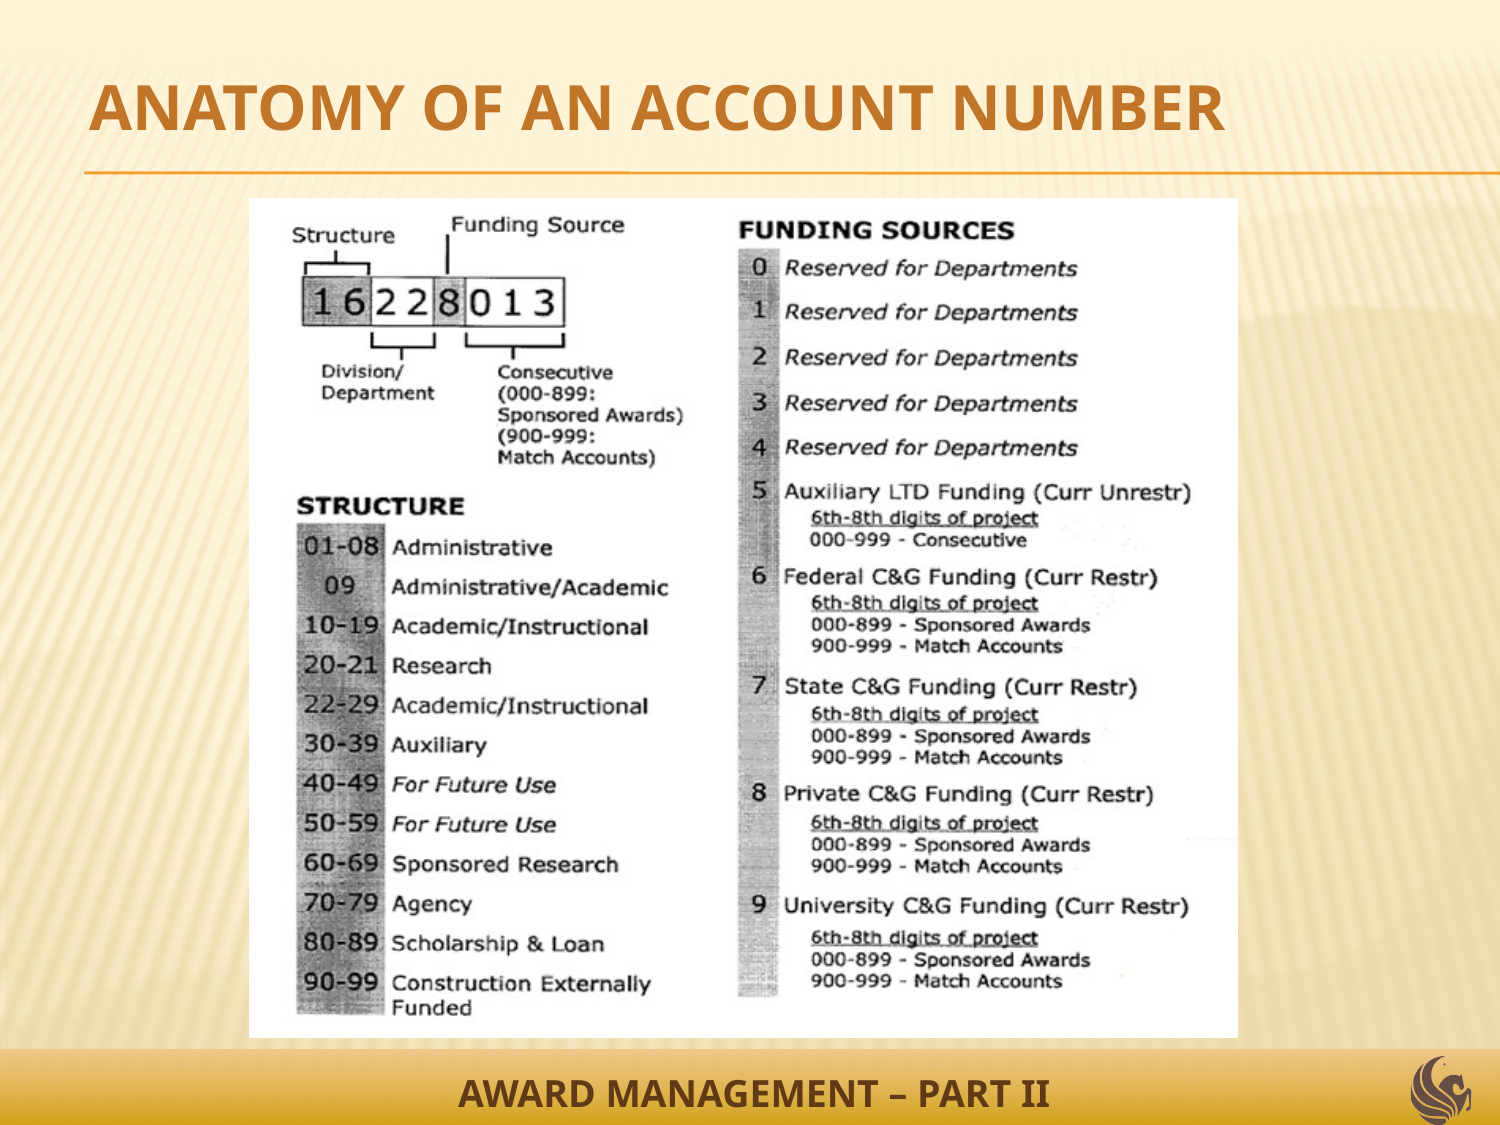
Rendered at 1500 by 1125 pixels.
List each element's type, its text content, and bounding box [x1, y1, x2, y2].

text_box AWARD MANAGEMENT – PART II [23, 1062, 1486, 1123]
picture [249, 198, 1238, 1038]
text_box ANATOMY OF AN ACCOUNT NUMBER [75, 45, 1400, 150]
